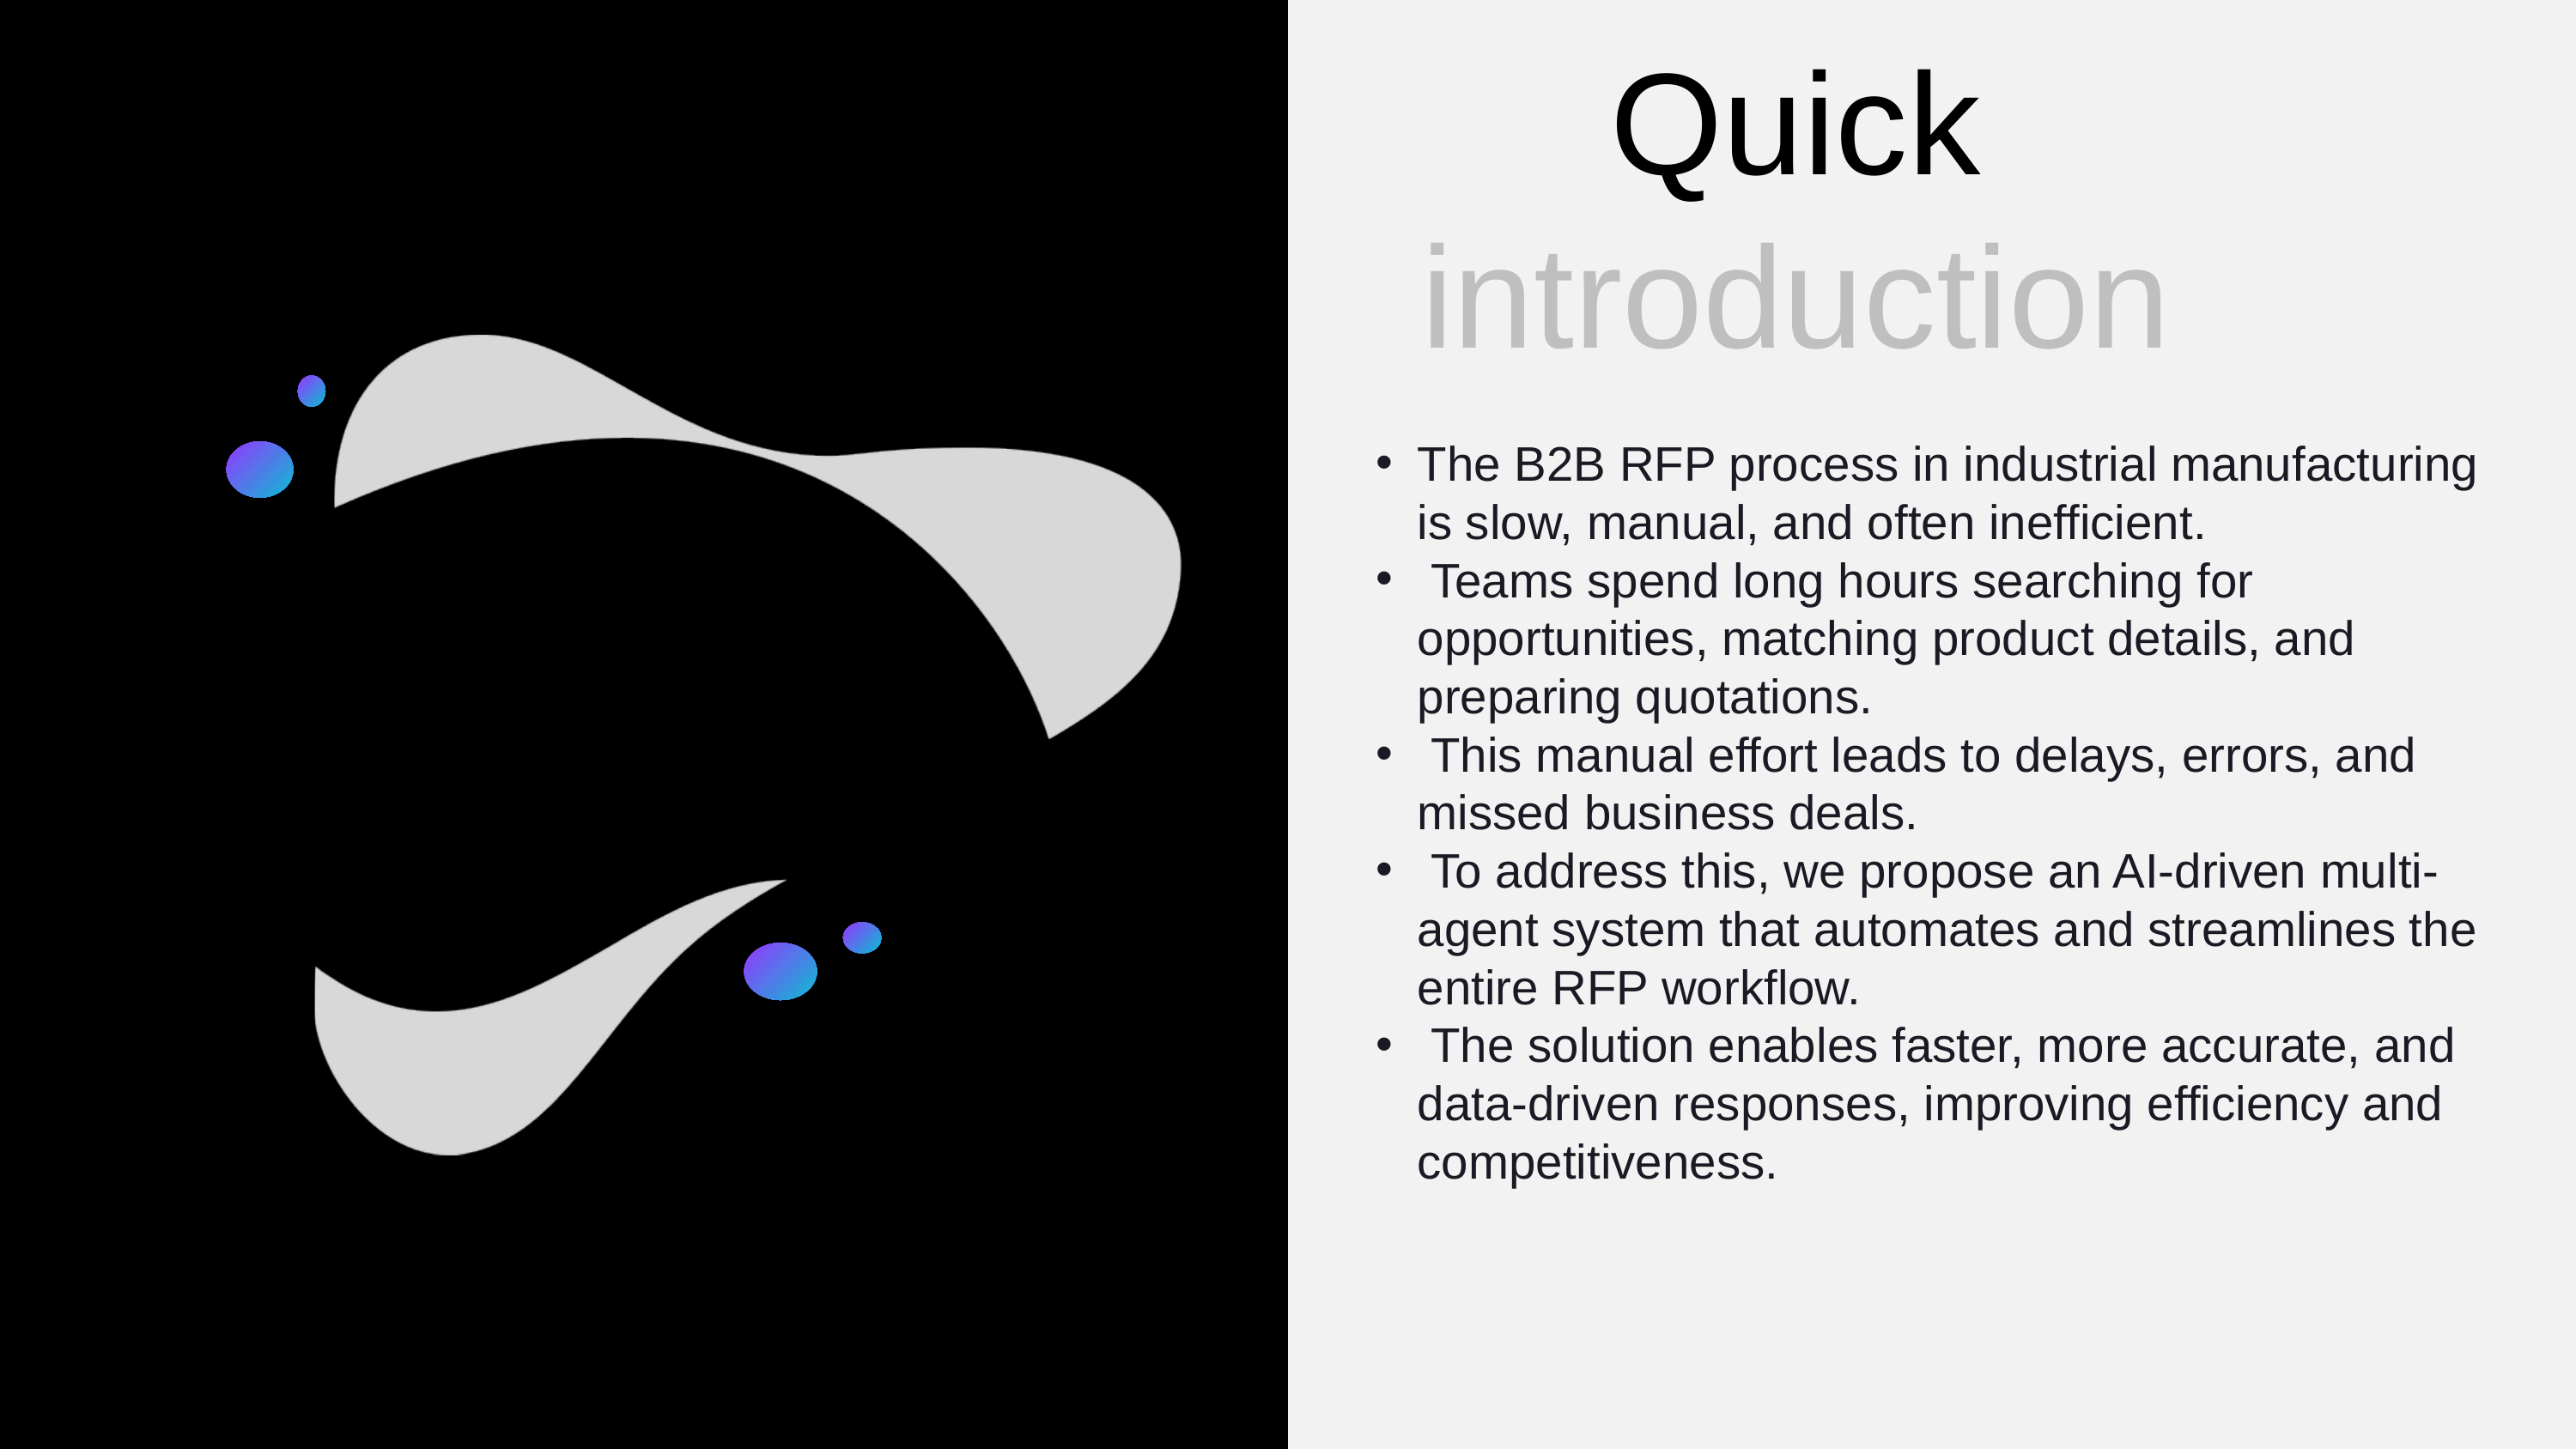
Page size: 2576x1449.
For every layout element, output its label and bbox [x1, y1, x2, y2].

text_box [1287, 0, 2576, 1449]
text_box [297, 375, 326, 407]
text_box [744, 943, 817, 1001]
text_box [0, 0, 1285, 1449]
text_box [842, 922, 882, 954]
text_box [226, 440, 294, 498]
